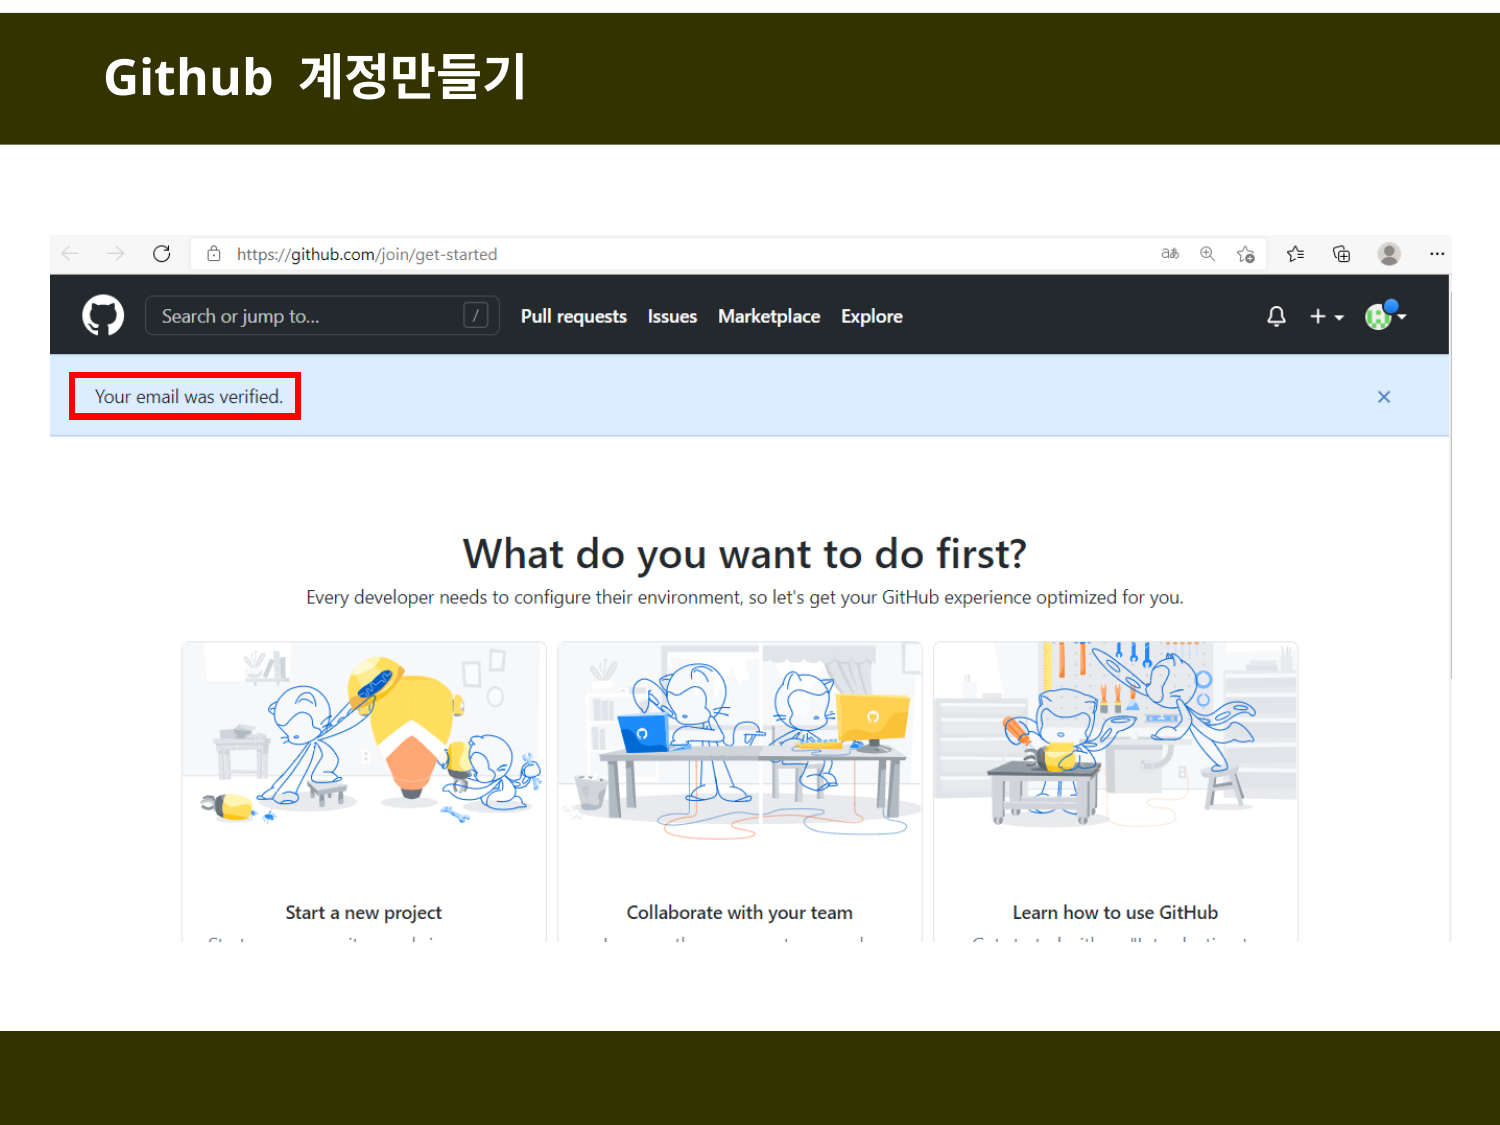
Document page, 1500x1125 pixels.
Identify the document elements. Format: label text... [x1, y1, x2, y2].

picture [50, 235, 1452, 942]
title Github 계정만들기 [88, 31, 1282, 126]
